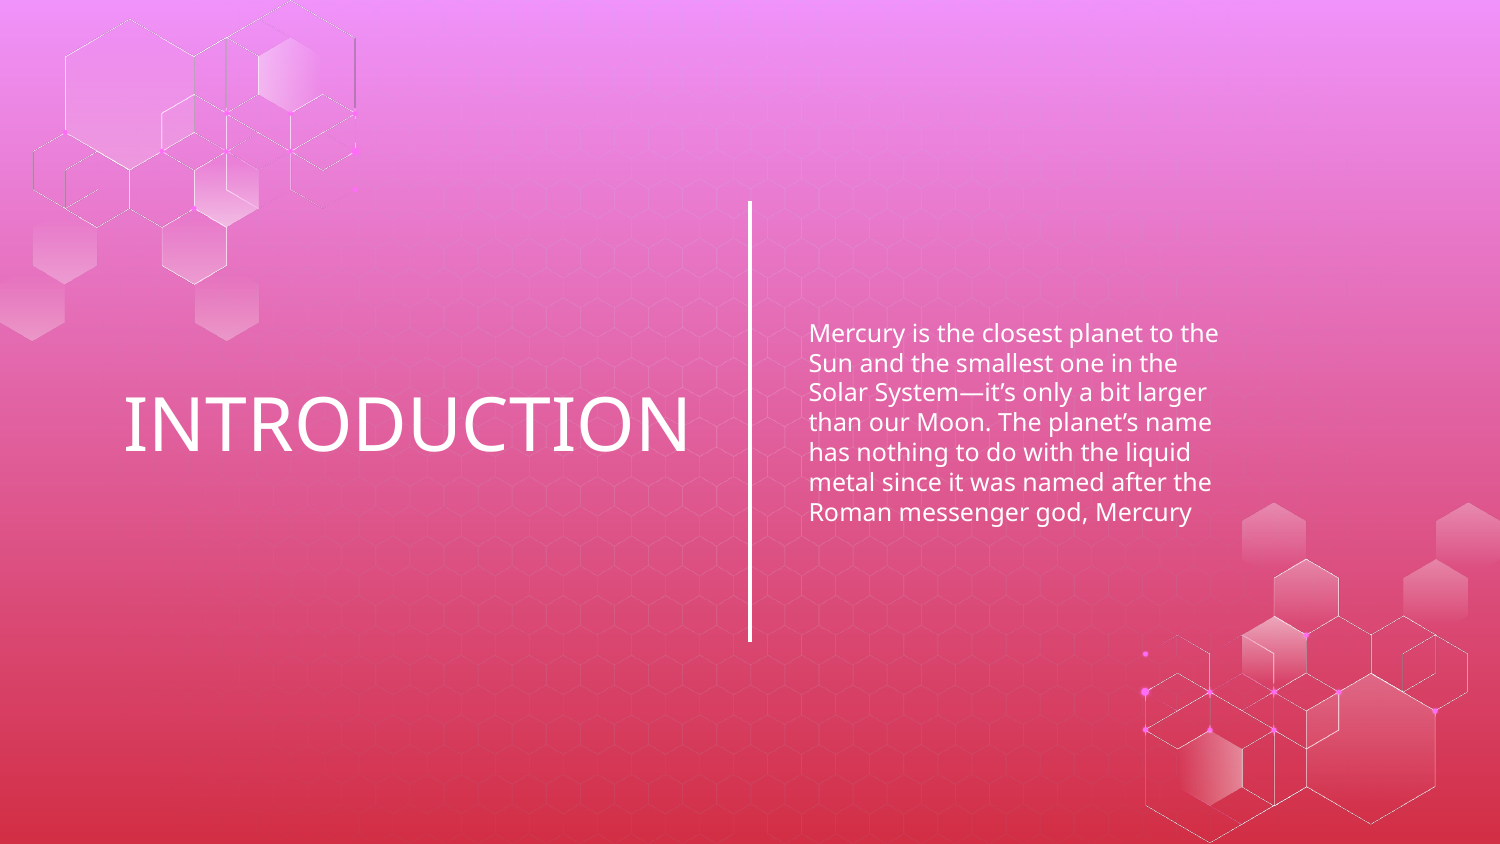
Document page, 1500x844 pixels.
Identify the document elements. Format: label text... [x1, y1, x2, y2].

subtitle Mercury is the closest planet to the Sun and the smallest one in the Solar System—it’s only a bit larger than our Moon. The planet’s name has nothing to do with the liquid metal since it was named after the Roman messenger god, Mercury [793, 258, 1245, 586]
title INTRODUCTION [58, 366, 708, 477]
picture [0, 0, 1500, 844]
